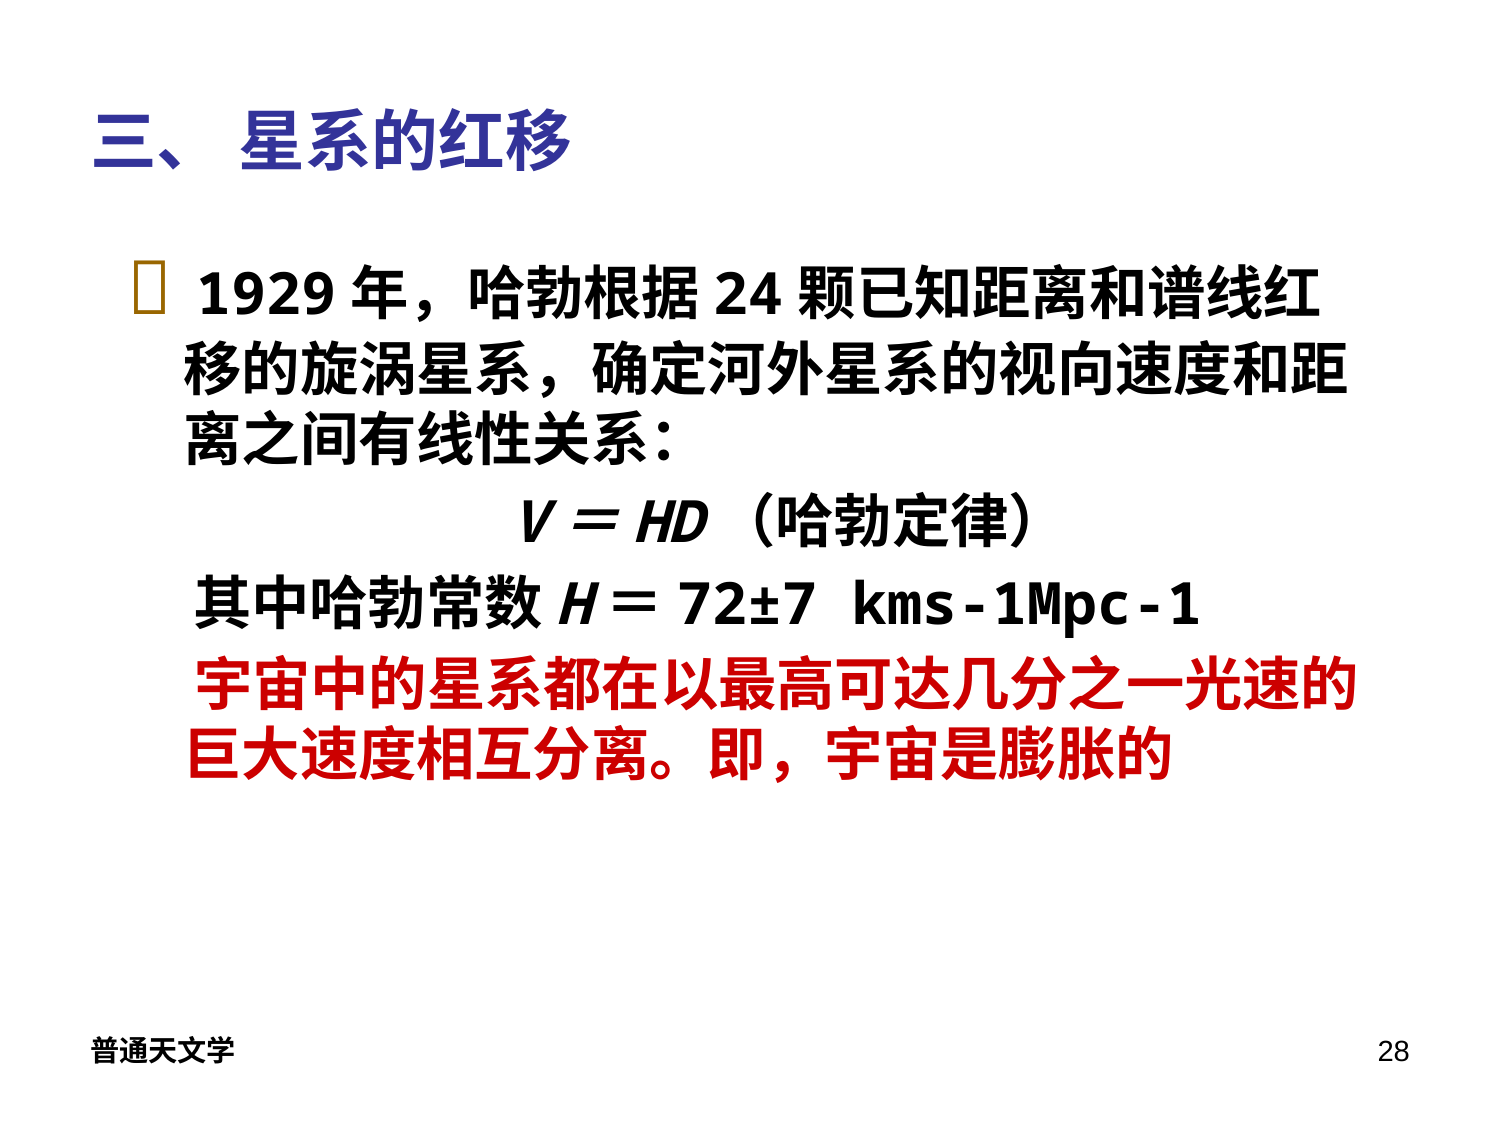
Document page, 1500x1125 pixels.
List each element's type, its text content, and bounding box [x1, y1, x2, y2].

slide_number 普通天文学 [74, 1024, 426, 1103]
list  1929年，哈勃根据24颗已知距离和谱线红移的旋涡星系，确定河外星系的视向速度和距离之间有线性关系： V＝HD（哈勃定律） 其中哈勃常数H＝72±7 kms-1Mpc-1 宇宙中的星系都在以最高可达几分之一光速的巨大速度相互分离。即，宇宙是膨胀的 [112, 233, 1388, 929]
title 三、 星系的红移 [75, 45, 1425, 233]
slide_number 28 [1074, 1024, 1426, 1103]
